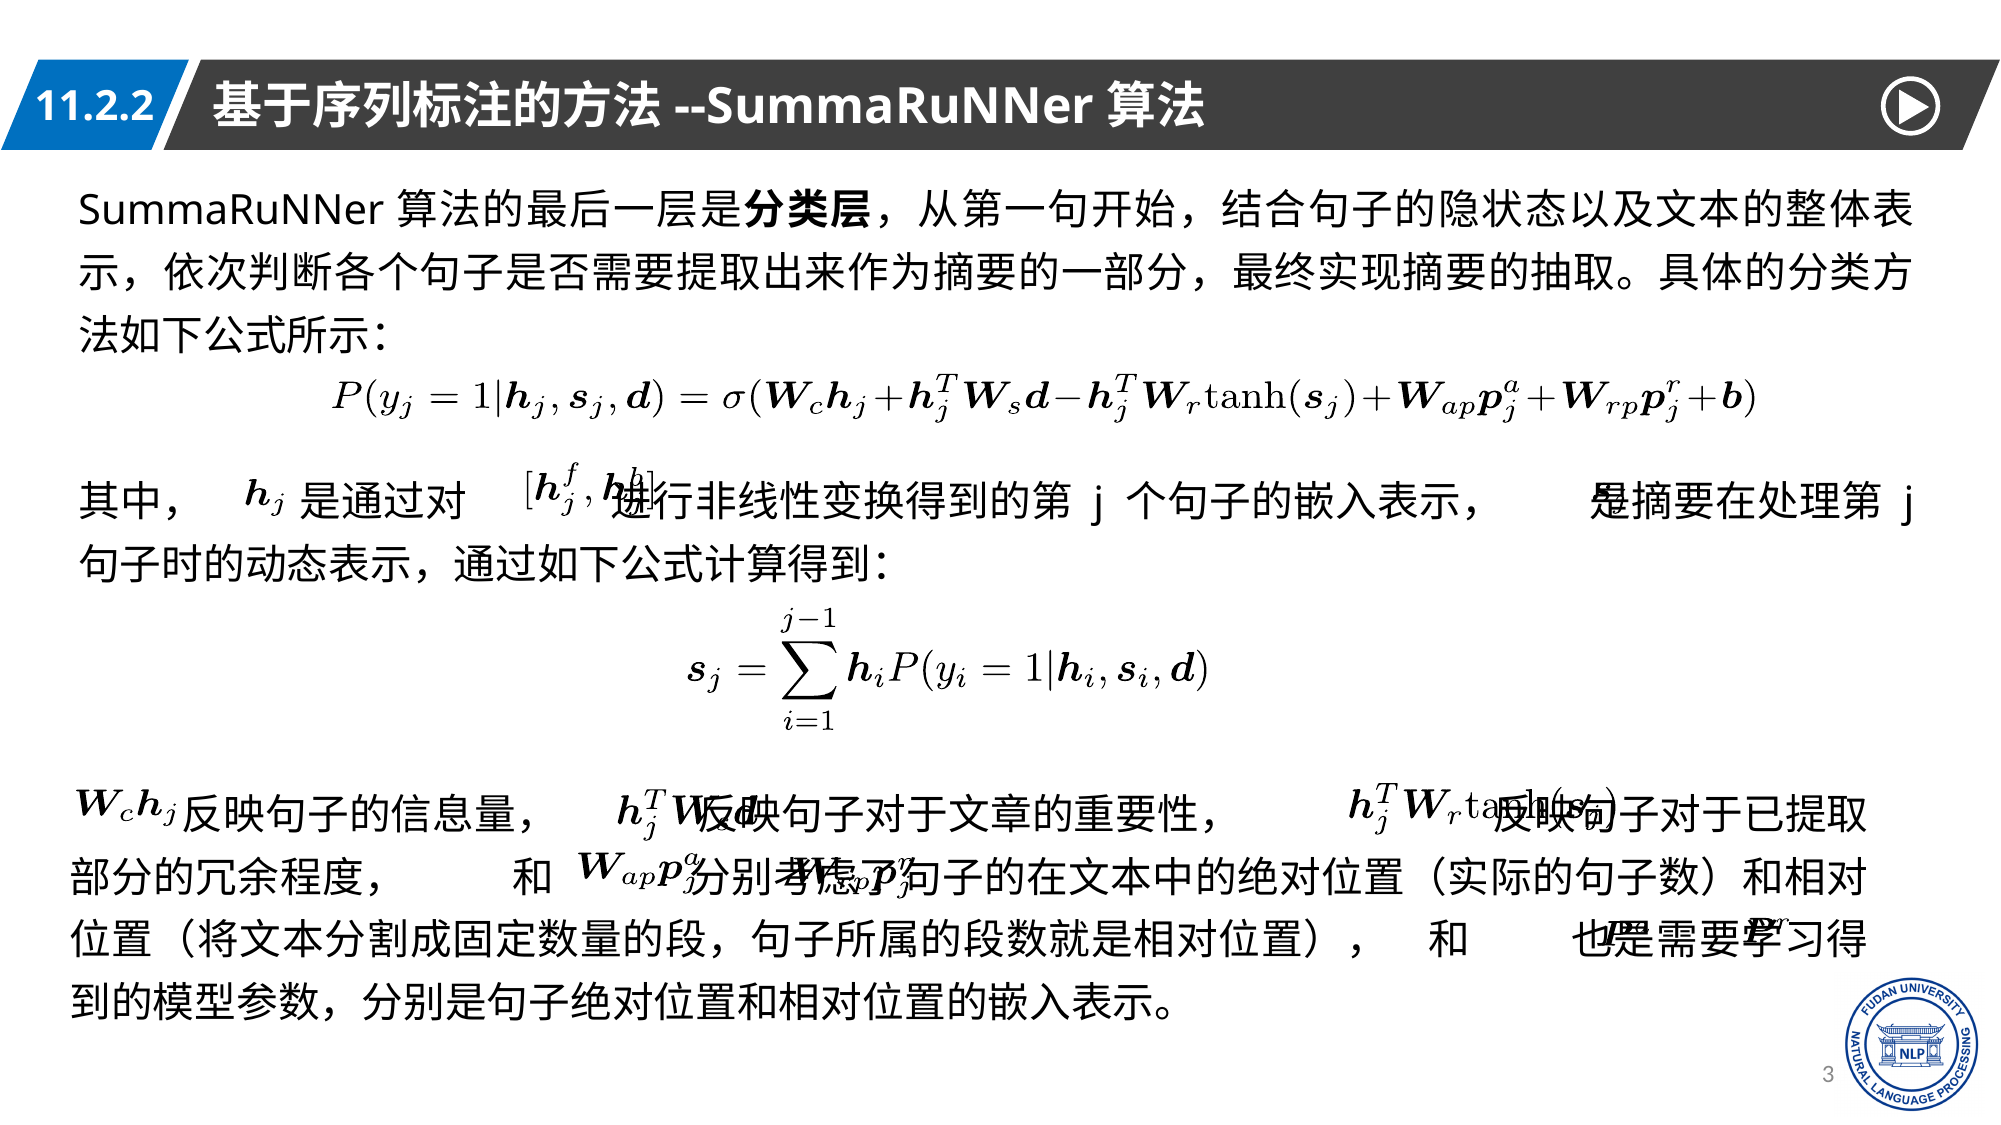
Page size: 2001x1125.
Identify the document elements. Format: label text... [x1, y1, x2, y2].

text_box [687, 607, 1207, 731]
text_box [577, 852, 700, 894]
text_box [793, 857, 912, 899]
text_box 反映句子的信息量， 反映句子对于文章的重要性， 反映句子对于已提取部分的冗余程度， 和 分别考虑了句子的在文本中的绝对位置（实际的句子数）和相对位置（将文本分割成固定数量的段，句子所属的段数就是相对位置）， 和 也是需要学习得到的模型参数，分别是句子绝对位置和相对位置的嵌入表示。 [54, 768, 1884, 1033]
picture [1834, 972, 1985, 1117]
text_box 其中， 是通过对 进行非线性变换得到的第 j 个句子的嵌入表示， 是摘要在处理第 j 句子时的动态表示，通过如下公式计算得到： [63, 455, 1930, 595]
text_box 基于序列标注的方法--SummaRuNNer算法 [197, 66, 1222, 142]
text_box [526, 461, 654, 517]
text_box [1592, 482, 1626, 514]
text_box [1742, 917, 1790, 943]
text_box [245, 478, 285, 517]
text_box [75, 789, 177, 827]
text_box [1348, 782, 1616, 835]
text_box [33, 59, 189, 91]
slide_number 30 [1412, 1042, 1863, 1103]
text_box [617, 789, 758, 841]
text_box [331, 373, 1755, 423]
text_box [1601, 920, 1650, 946]
text_box SummaRuNNer算法的最后一层是分类层，从第一句开始，结合句子的隐状态以及文本的整体表示，依次判断各个句子是否需要提取出来作为摘要的一部分，最终实现摘要的抽取。具体的分类方法如下公式所示： [63, 163, 1930, 366]
text_box [1, 121, 157, 150]
text_box [163, 59, 2000, 150]
text_box 11.2.2 [13, 71, 176, 137]
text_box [1883, 78, 1939, 134]
